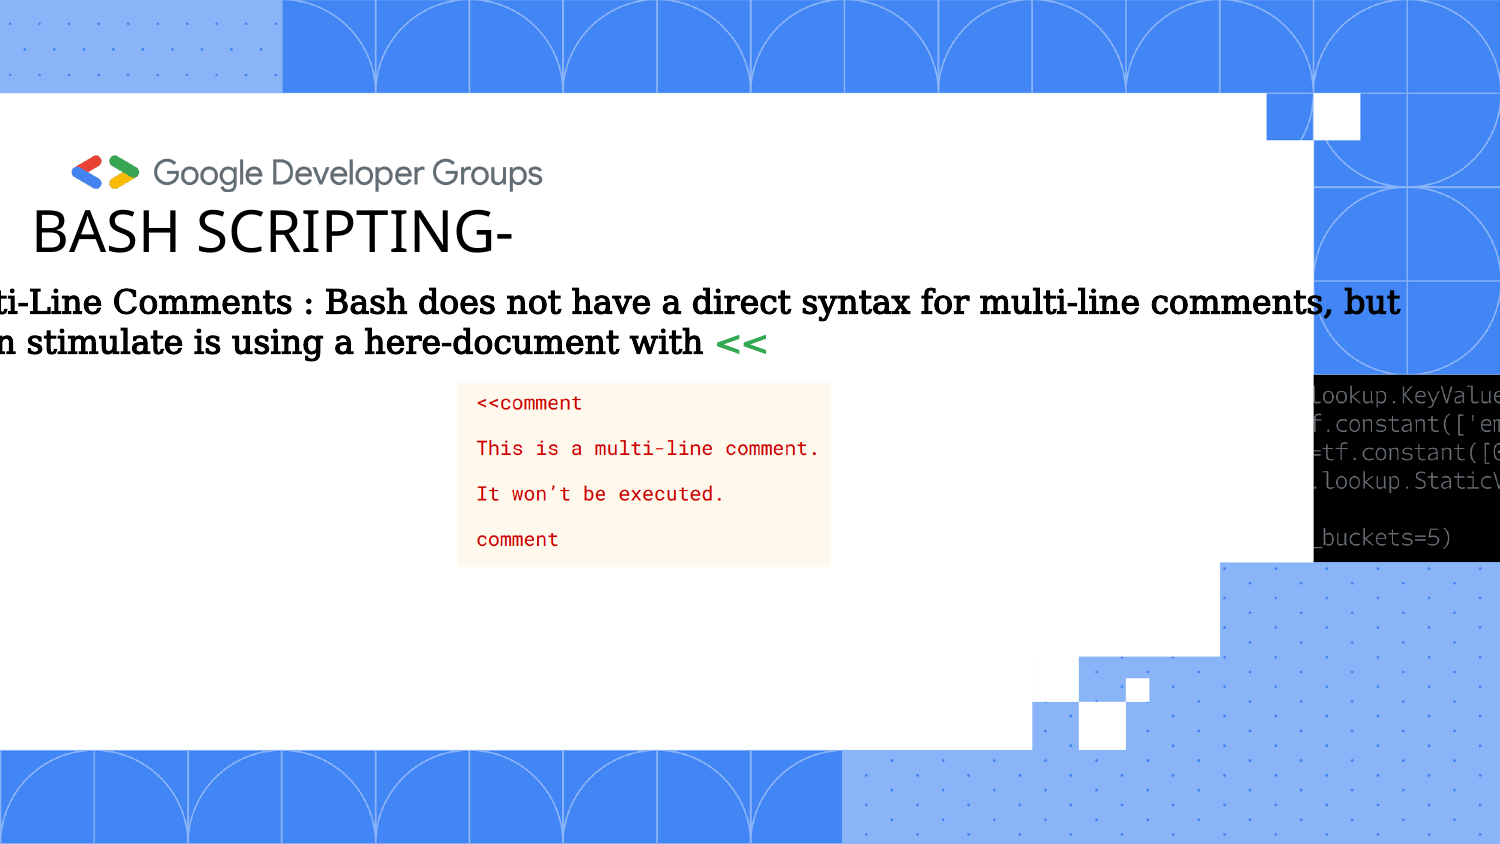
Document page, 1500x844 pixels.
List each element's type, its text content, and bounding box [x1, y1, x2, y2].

text_box 2. Multi-Line Comments : Bash does not have a direct syntax for multi-line comments, but you can stimulate is using a here-document with << [0, 272, 1417, 368]
text_box BASH SCRIPTING- [16, 187, 1318, 272]
picture [0, 0, 1500, 844]
